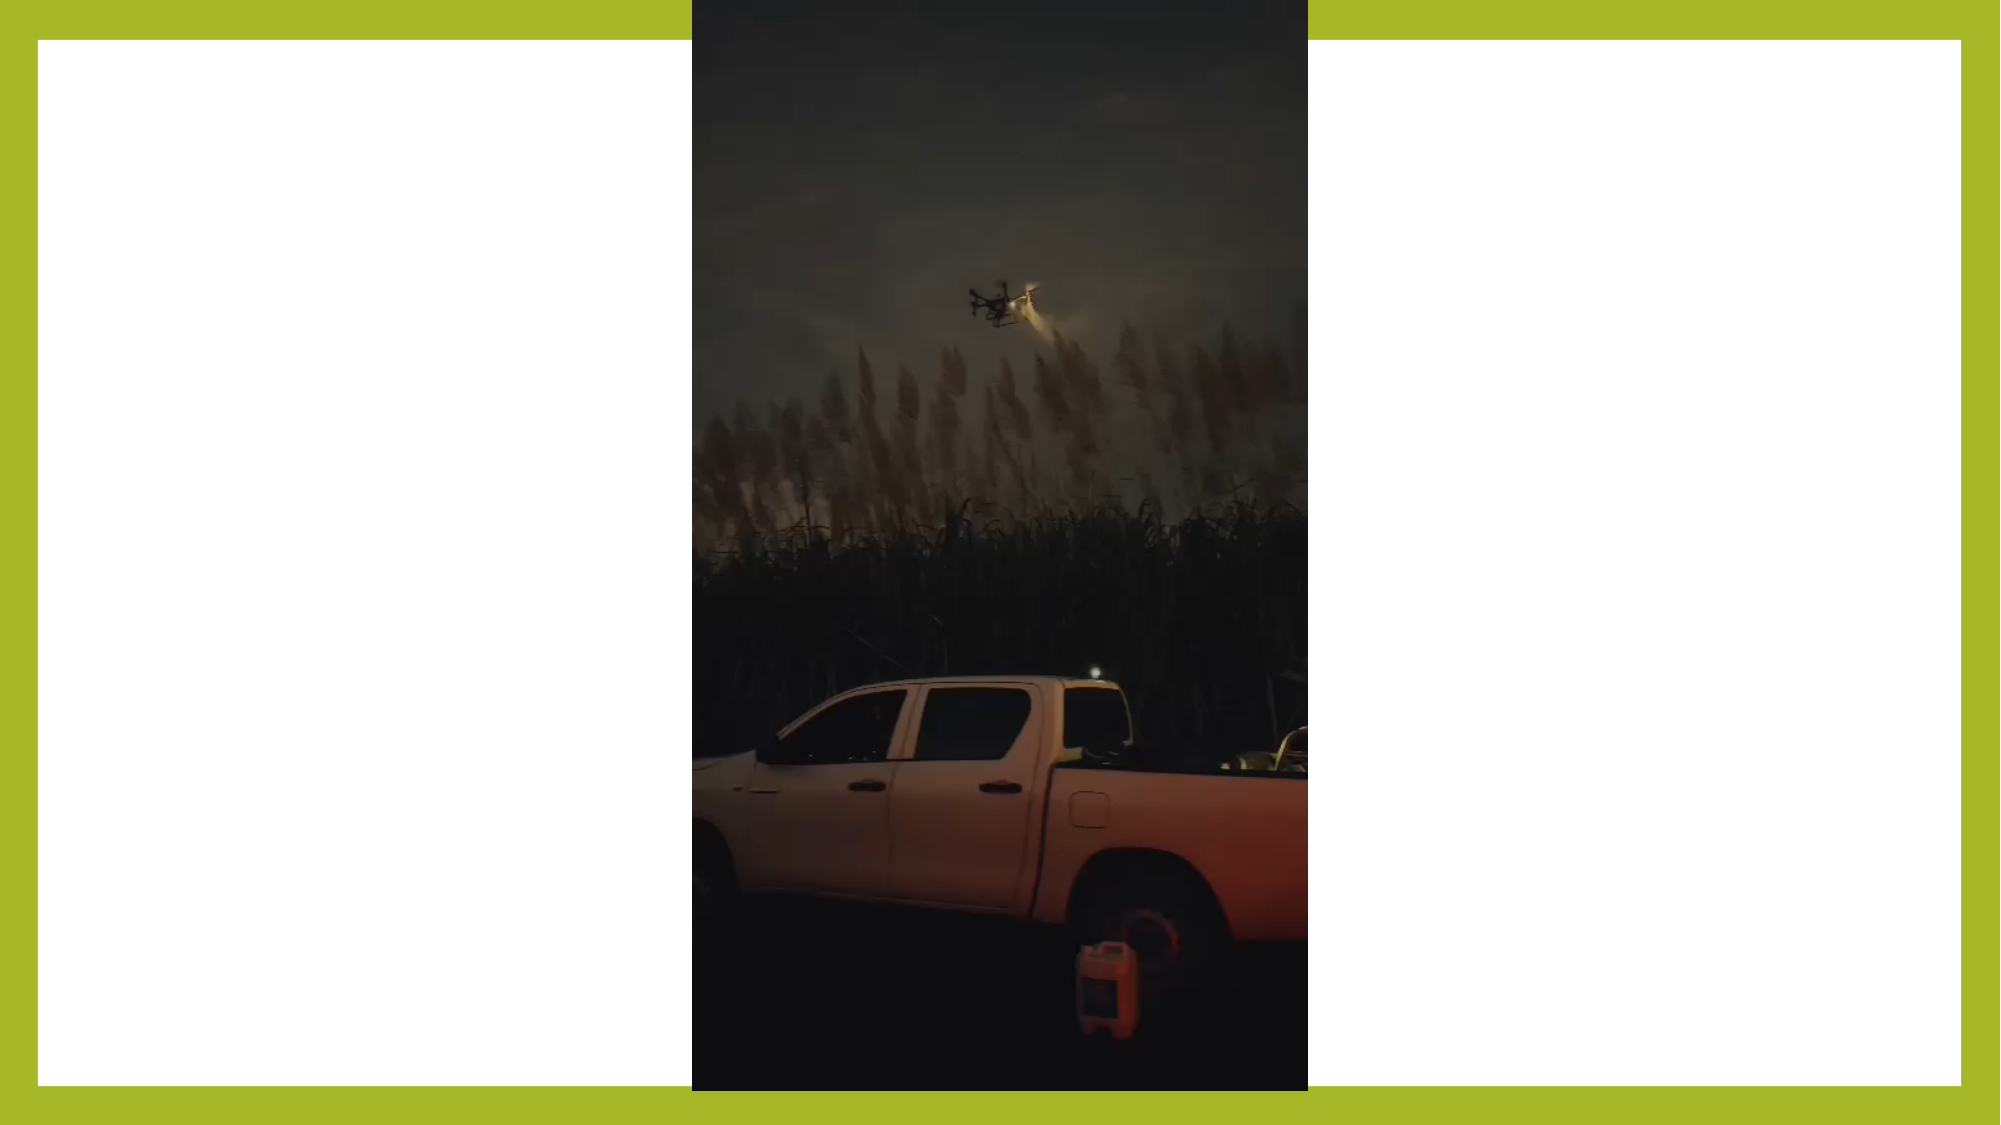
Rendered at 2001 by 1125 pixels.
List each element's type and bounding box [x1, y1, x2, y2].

text_box [690, 0, 1310, 1092]
